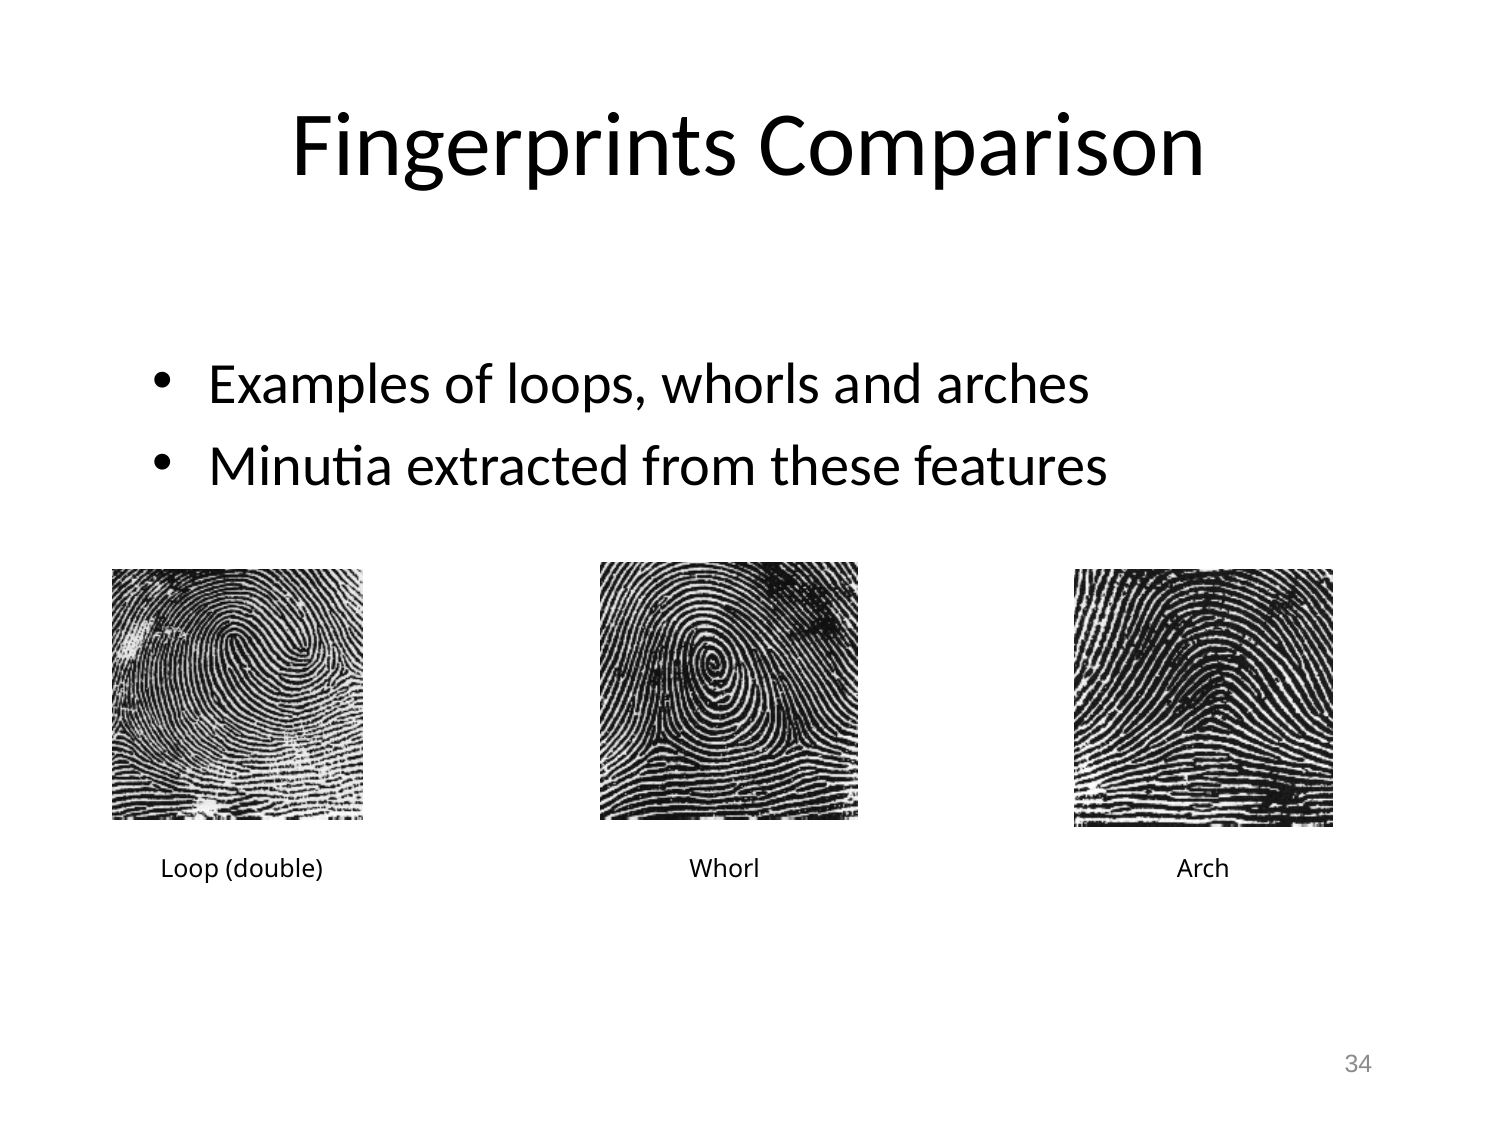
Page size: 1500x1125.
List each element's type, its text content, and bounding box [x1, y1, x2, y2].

slide_number 34 [1074, 1025, 1388, 1100]
picture [112, 569, 363, 820]
text_box Loop (double) [145, 844, 339, 890]
list Examples of loops, whorls and arches Minutia extracted from these features [137, 337, 1413, 538]
text_box Whorl [674, 844, 776, 890]
picture [1074, 569, 1333, 828]
title Fingerprints Comparison [74, 44, 1426, 233]
picture [599, 562, 858, 821]
text_box Arch [1162, 844, 1246, 890]
